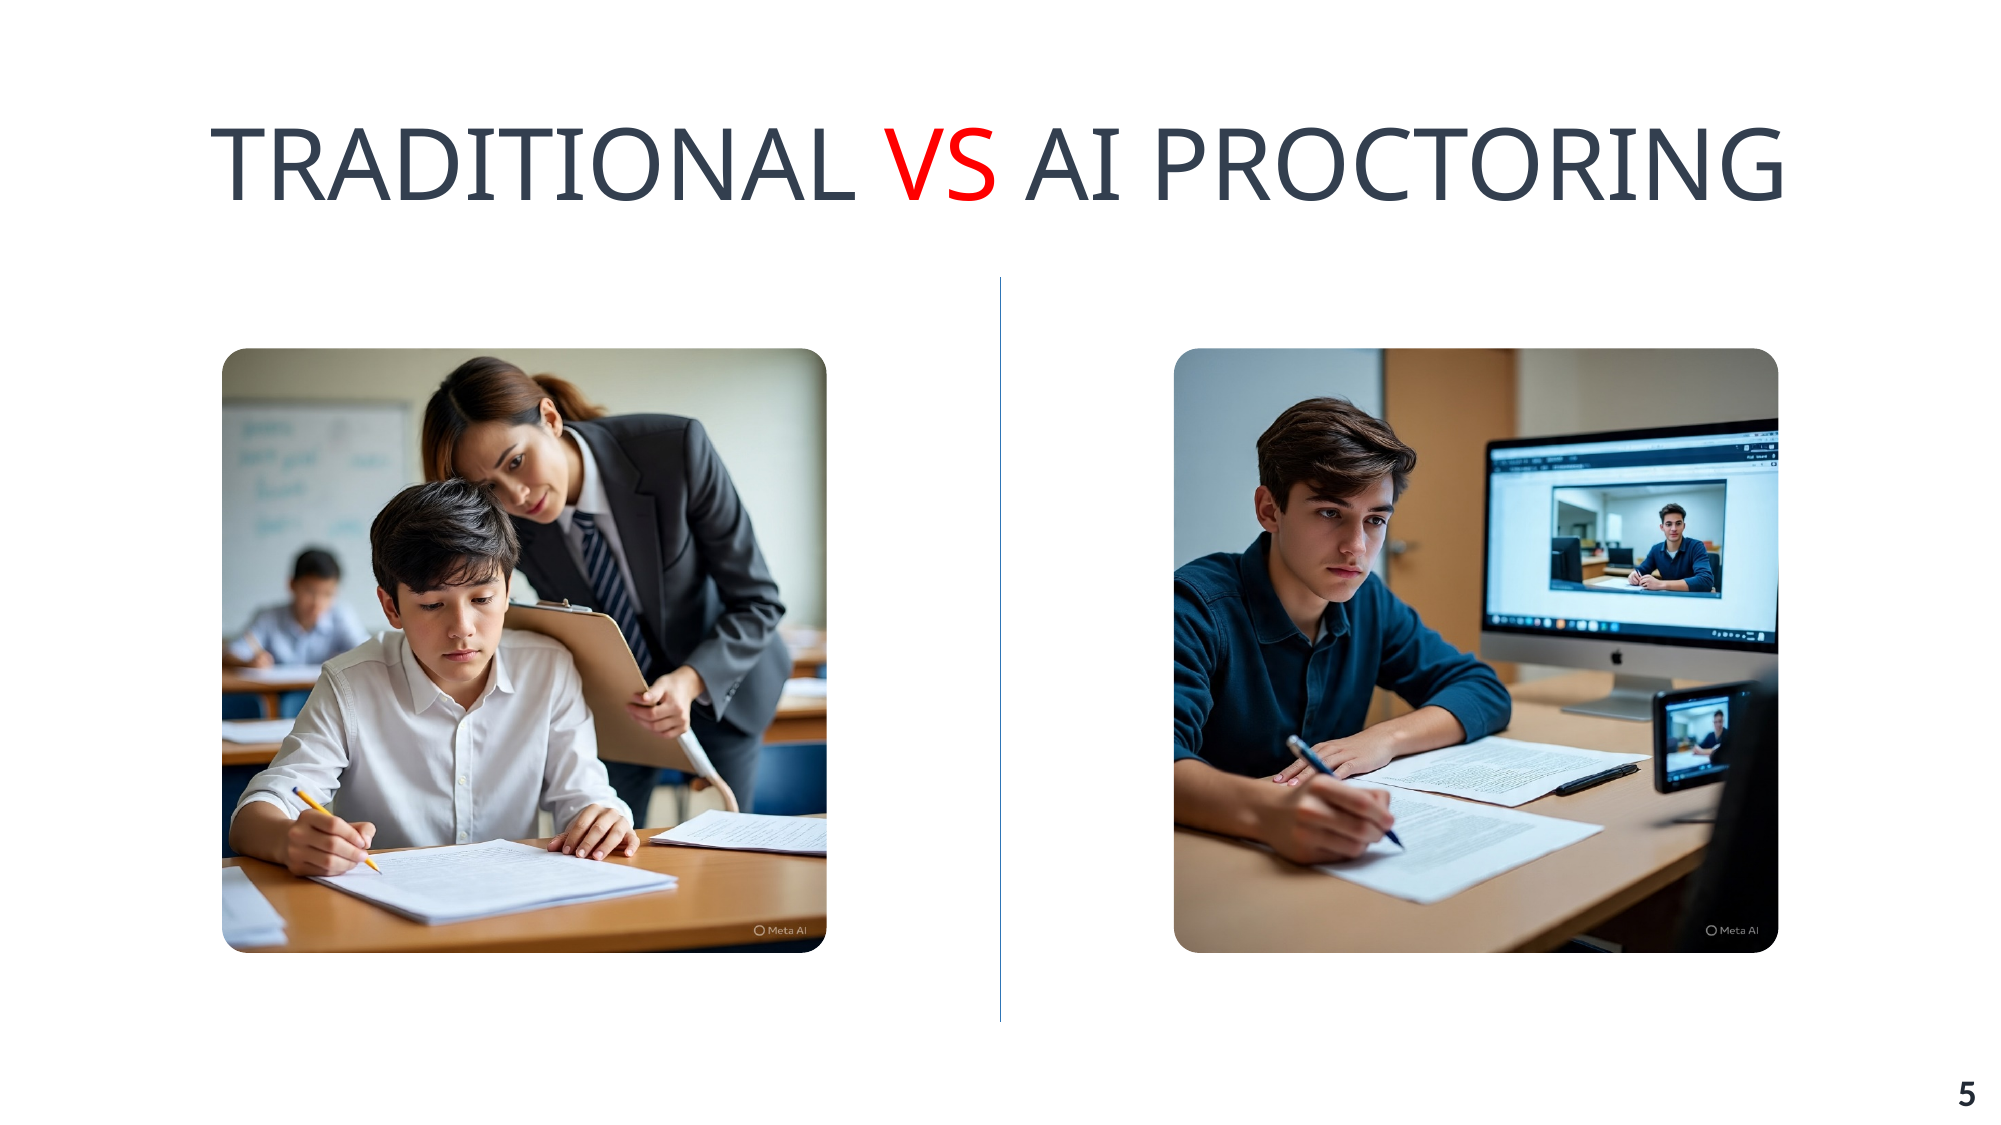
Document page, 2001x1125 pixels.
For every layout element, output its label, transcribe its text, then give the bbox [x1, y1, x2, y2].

title TRADITIONAL VS AI PROCTORING [61, 59, 1939, 278]
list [1173, 348, 1779, 953]
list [222, 348, 827, 953]
text_box 5 [1934, 1061, 2000, 1122]
